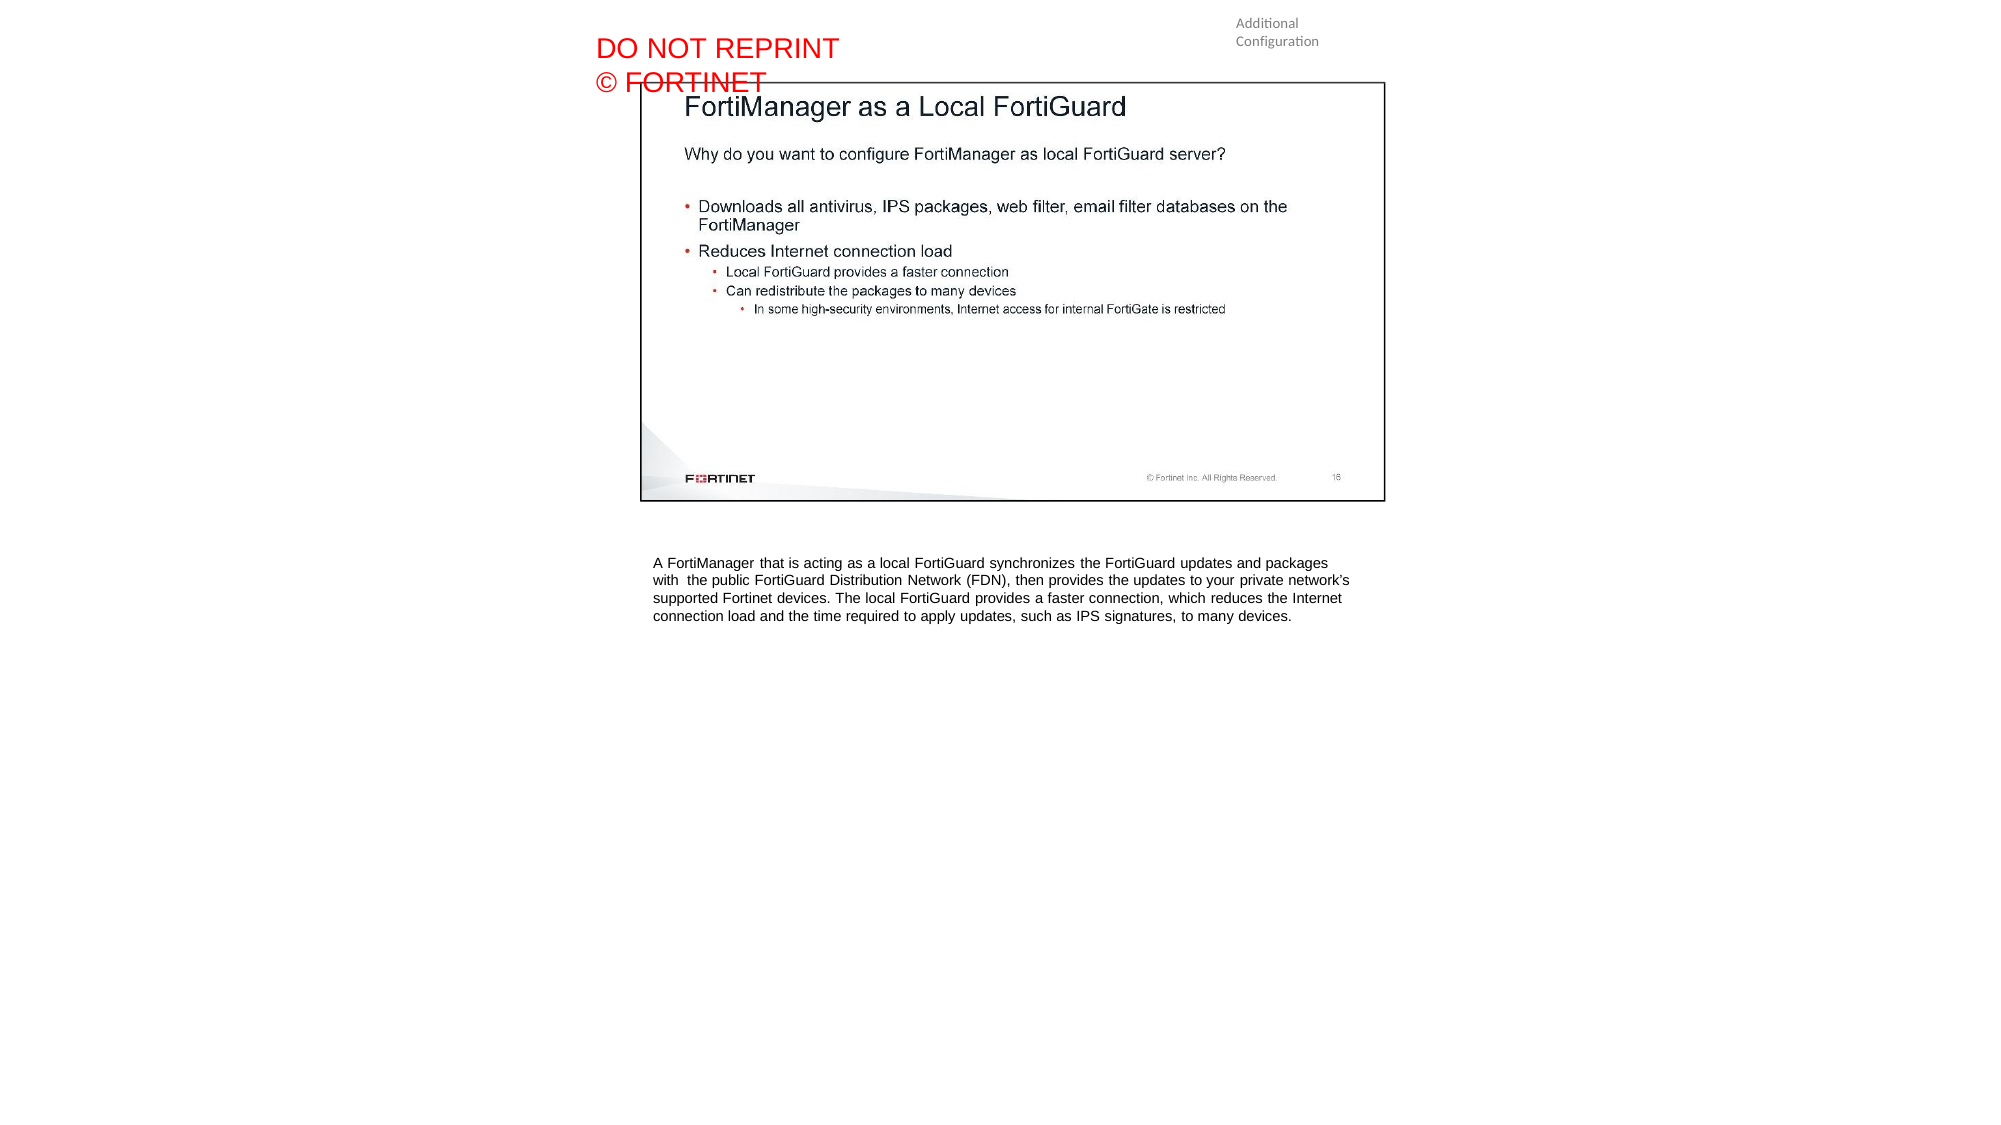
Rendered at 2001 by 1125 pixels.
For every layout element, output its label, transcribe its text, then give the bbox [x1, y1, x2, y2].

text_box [640, 81, 1386, 502]
text_box DO NOT REPRINT © FORTINET [594, 28, 841, 98]
text_box A FortiManager that is acting as a local FortiGuard synchronizes the FortiGuard updates and packages with the public FortiGuard Distribution Network (FDN), then provides the updates to your private network’s supported Fortinet devices. The local FortiGuard provides a faster connection, which reduces the Internet connection load and the time required to apply updates, such as IPS signatures, to many devices. [651, 552, 1359, 625]
text_box Additional Configuration [1234, 11, 1386, 49]
